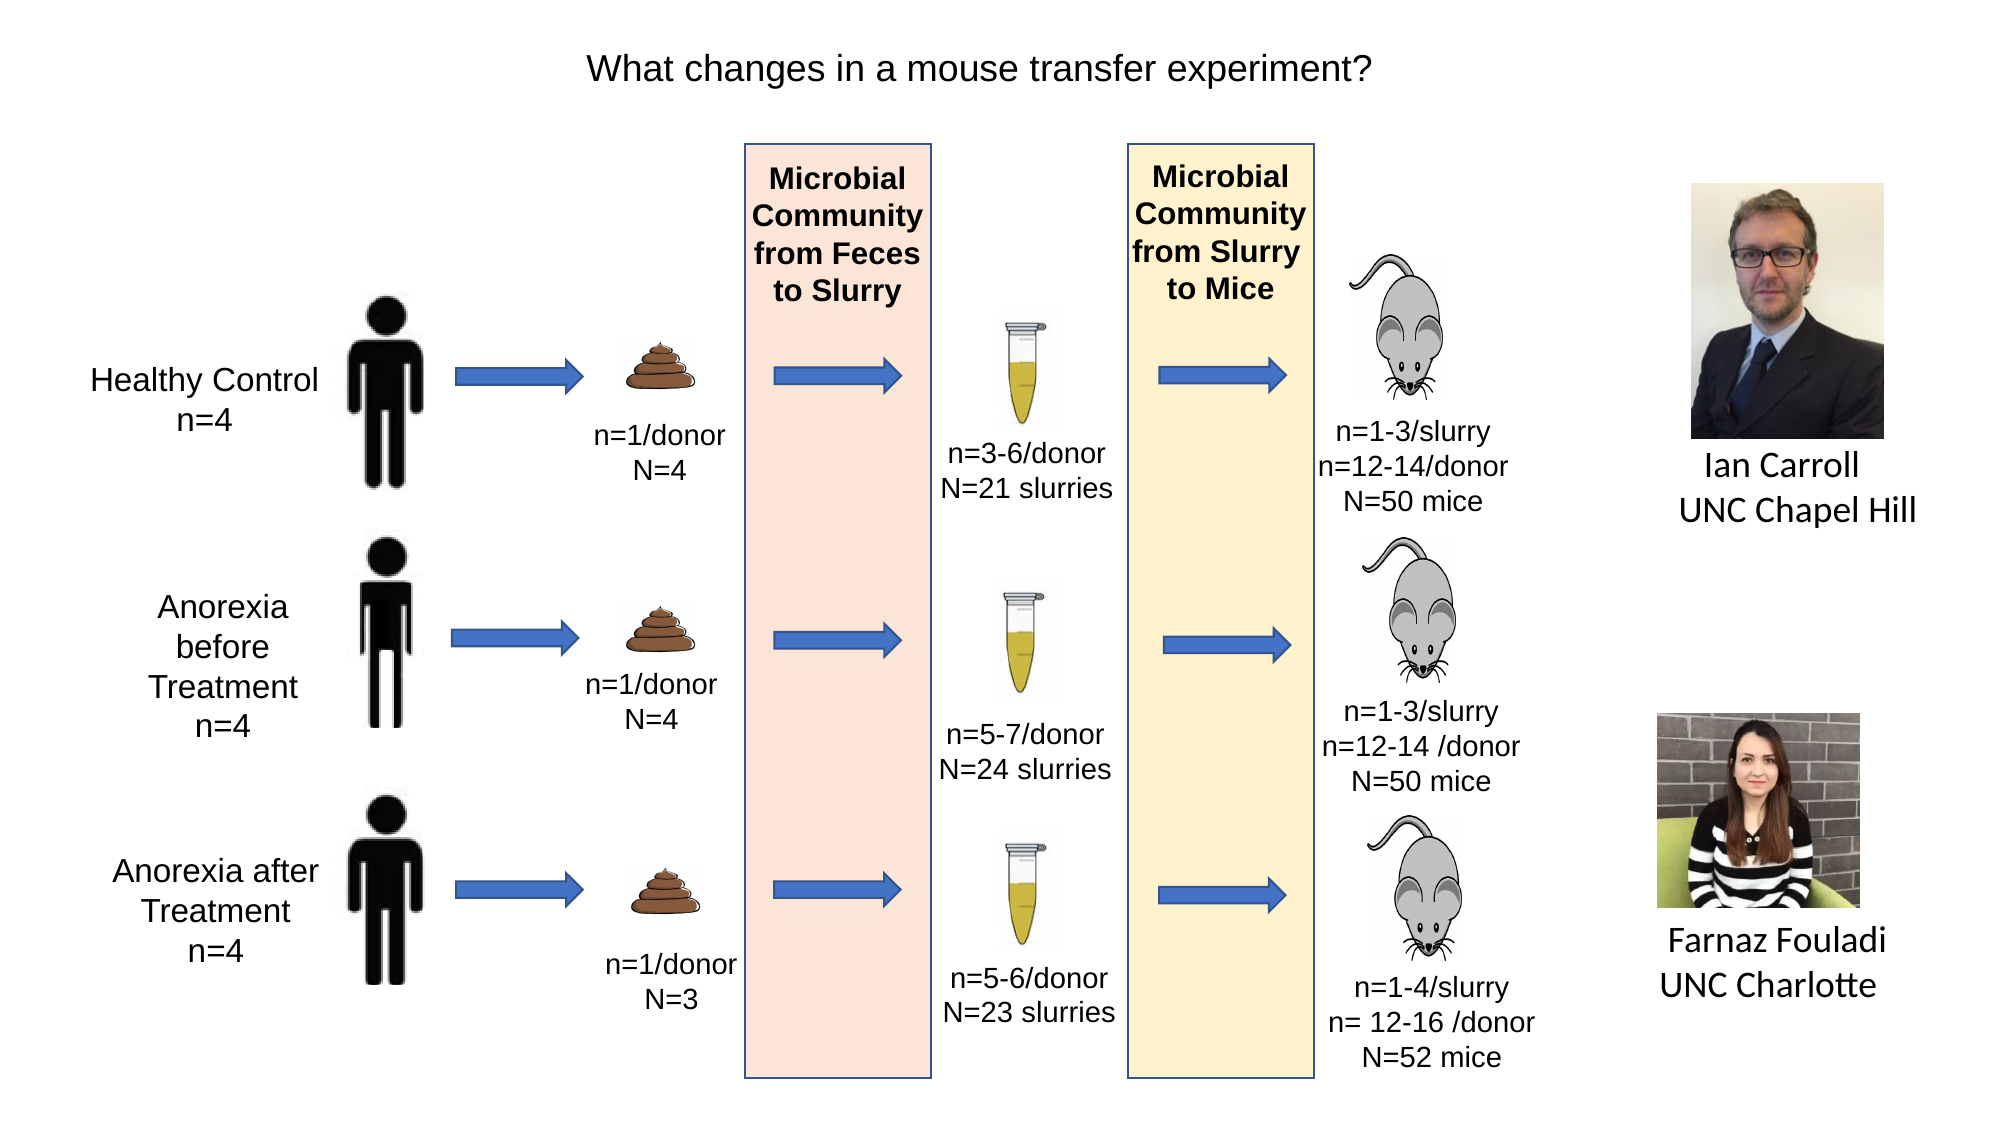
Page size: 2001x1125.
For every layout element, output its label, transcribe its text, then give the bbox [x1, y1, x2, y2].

text_box Farnaz Fouladi UNC Charlotte [1644, 907, 1903, 1012]
text_box What changes in a mouse transfer experiment? [571, 36, 1388, 97]
picture [1691, 183, 1884, 439]
picture [1657, 713, 1860, 908]
text_box Ian Carroll UNC Chapel Hill [1663, 432, 1933, 538]
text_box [73, 144, 1595, 1078]
